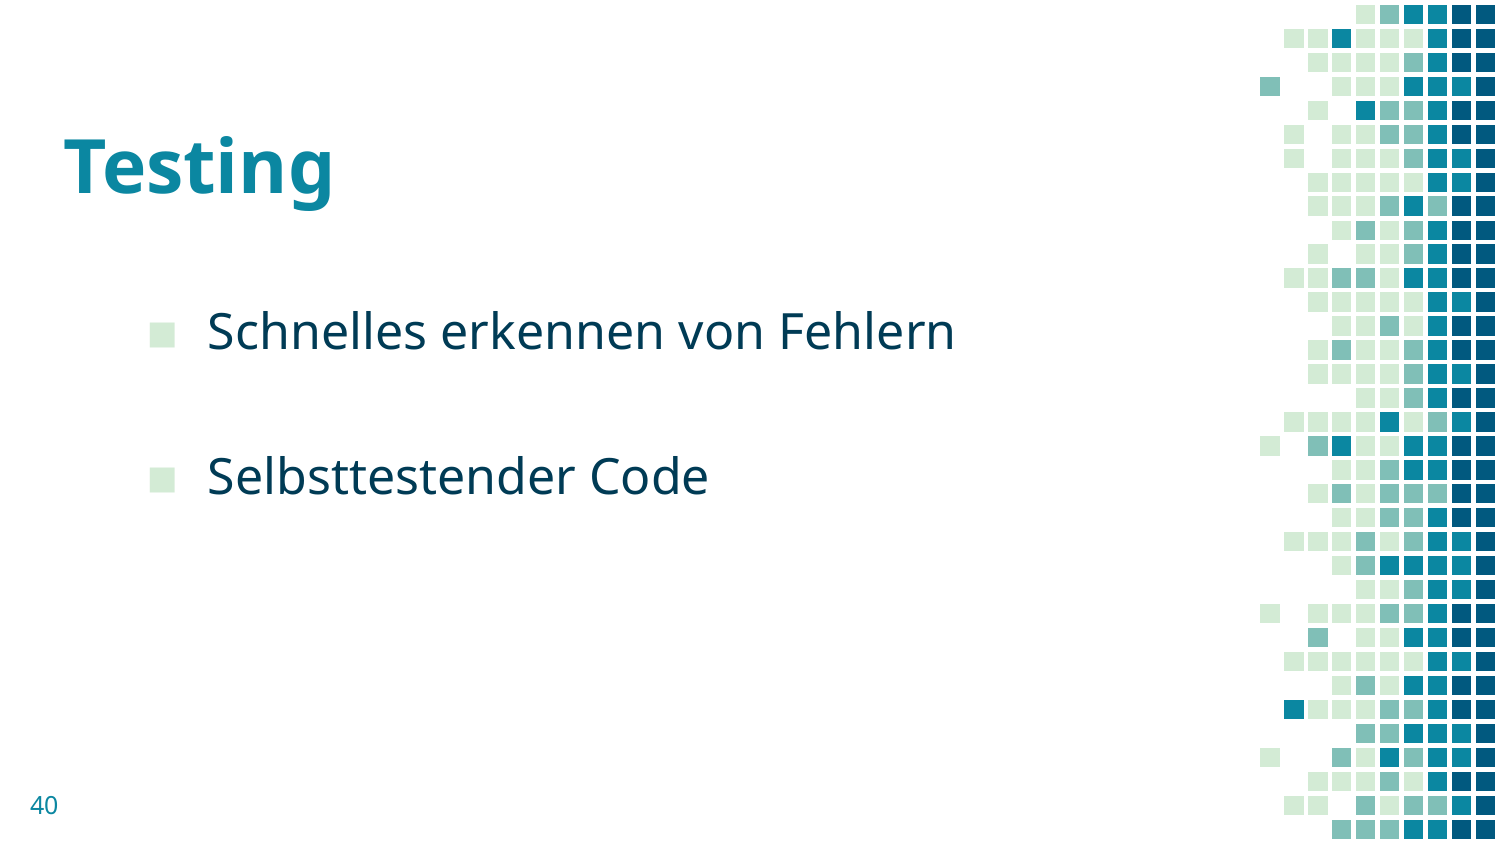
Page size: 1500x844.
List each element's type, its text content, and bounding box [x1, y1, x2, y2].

list Schnelles erkennen von Fehlern Selbsttestender Code [117, 284, 1227, 774]
title Testing [49, 20, 1159, 224]
slide_number 40 [15, 774, 105, 839]
